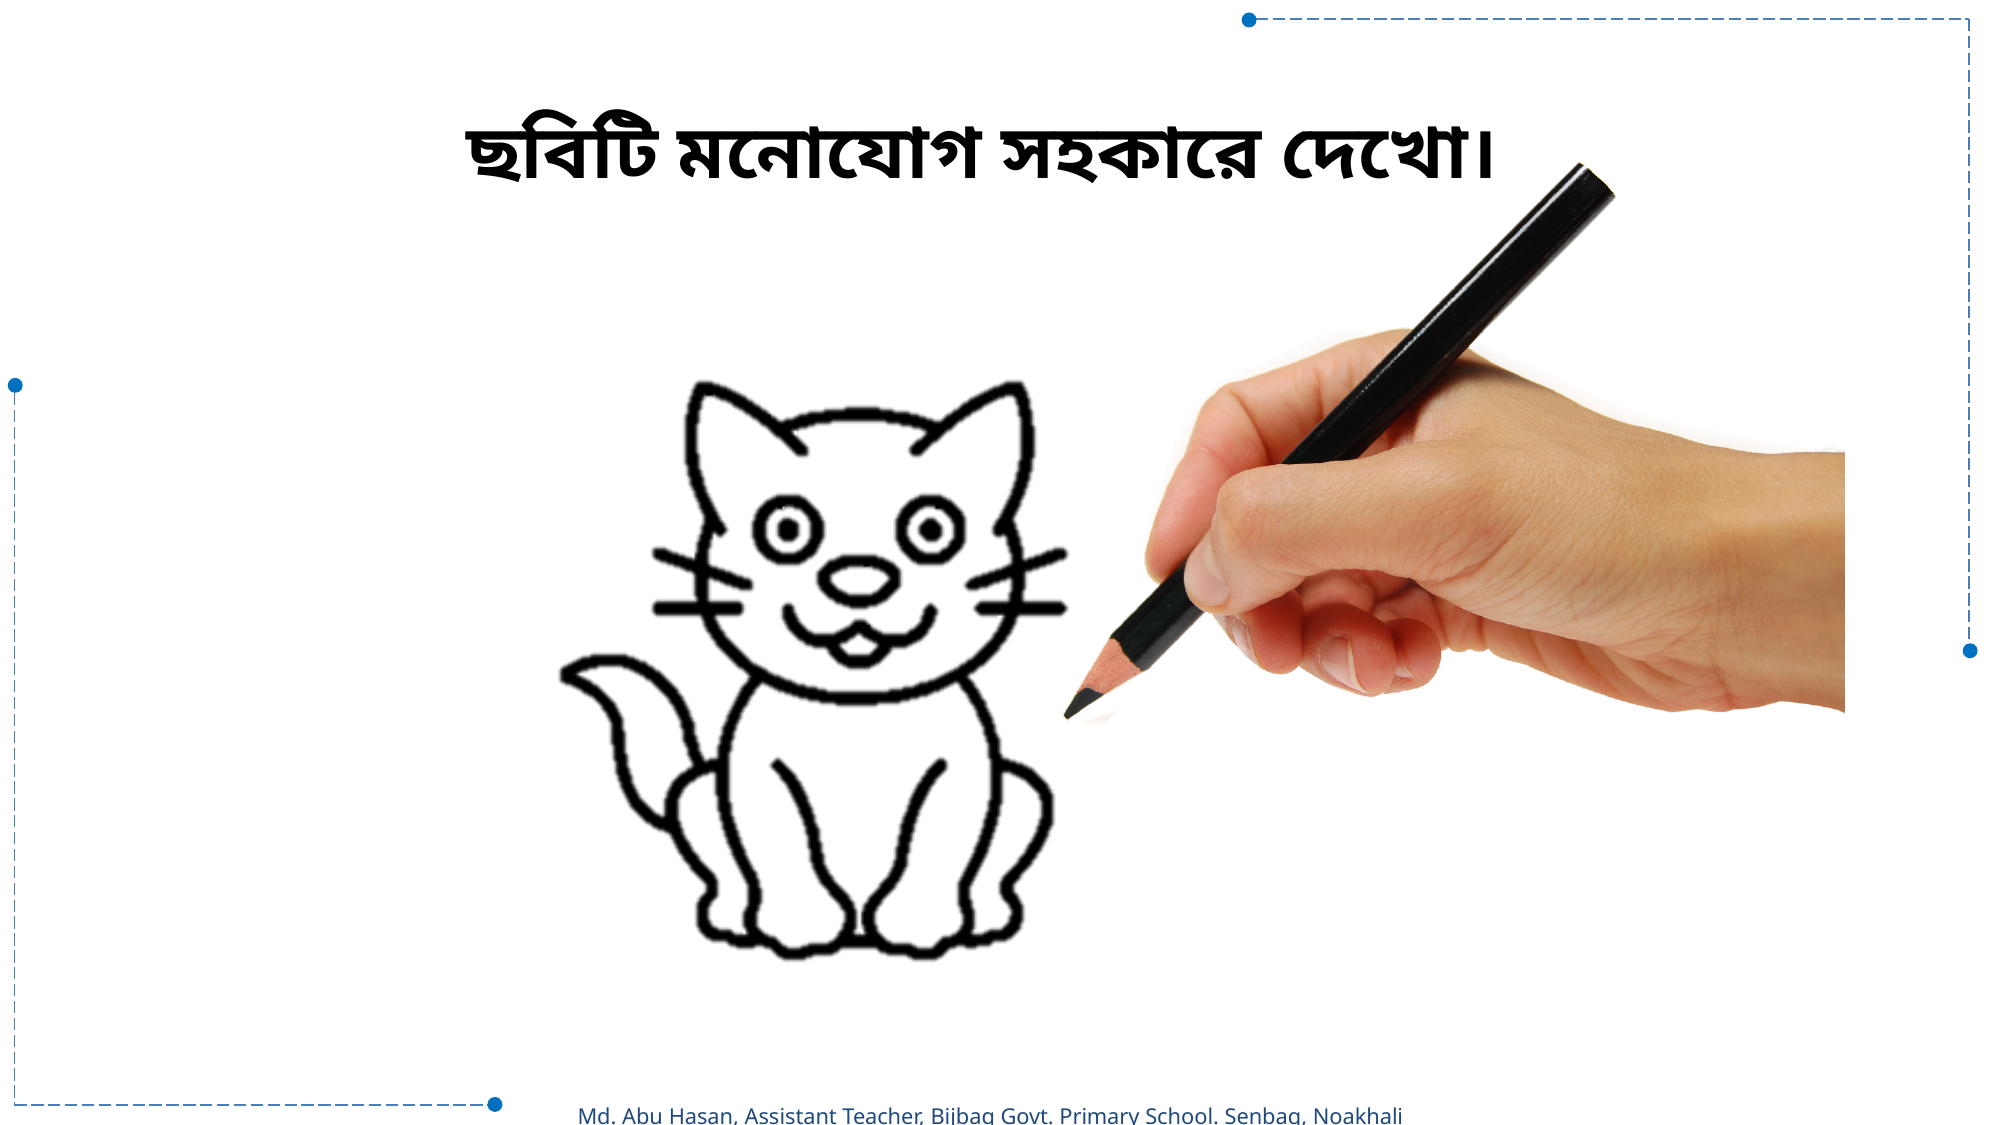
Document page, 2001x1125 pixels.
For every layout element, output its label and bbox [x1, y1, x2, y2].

text_box [494, 128, 1845, 1033]
text_box [7, 12, 1978, 1113]
